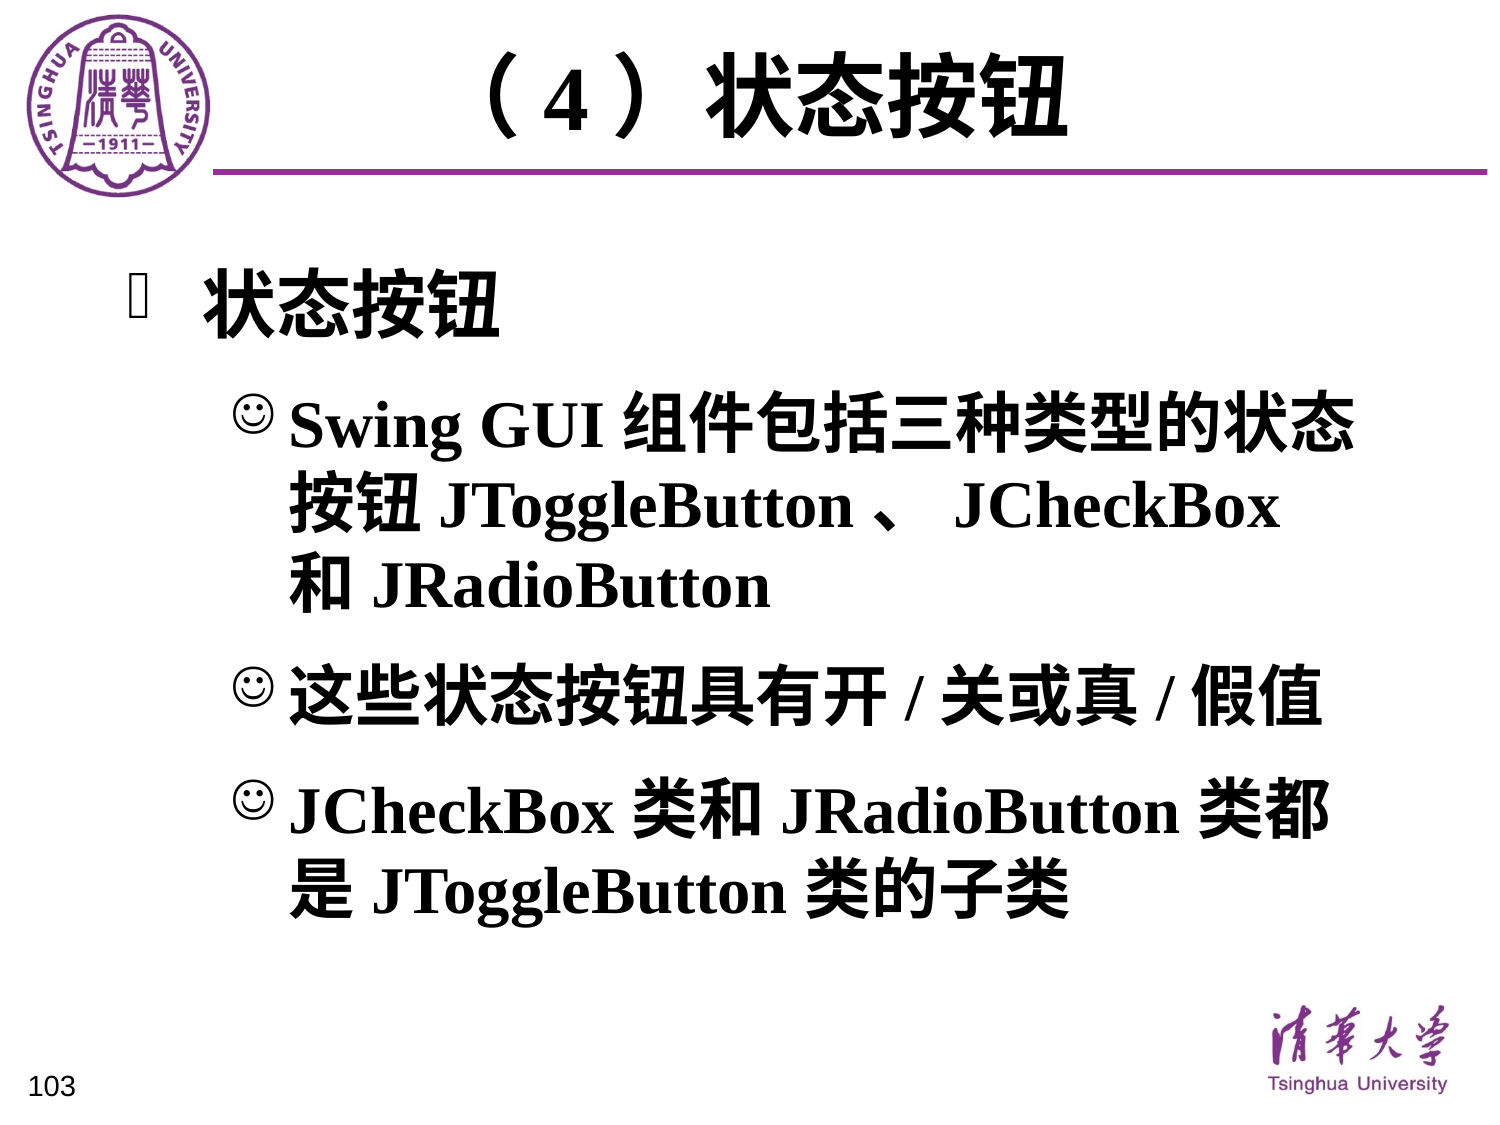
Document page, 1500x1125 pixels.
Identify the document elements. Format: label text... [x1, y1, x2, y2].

text_box 状态按钮 Swing GUI组件包括三种类型的状态按钮JToggleButton、JCheckBox和JRadioButton 这些状态按钮具有开/关或真/假值 JCheckBox类和JRadioButton类都是JToggleButton类的子类 [112, 249, 1375, 1013]
picture [24, 12, 213, 37]
picture [24, 151, 213, 200]
picture [1262, 999, 1454, 1101]
footer 103 [12, 1059, 176, 1125]
title （4）状态按钮 [24, 37, 1476, 151]
